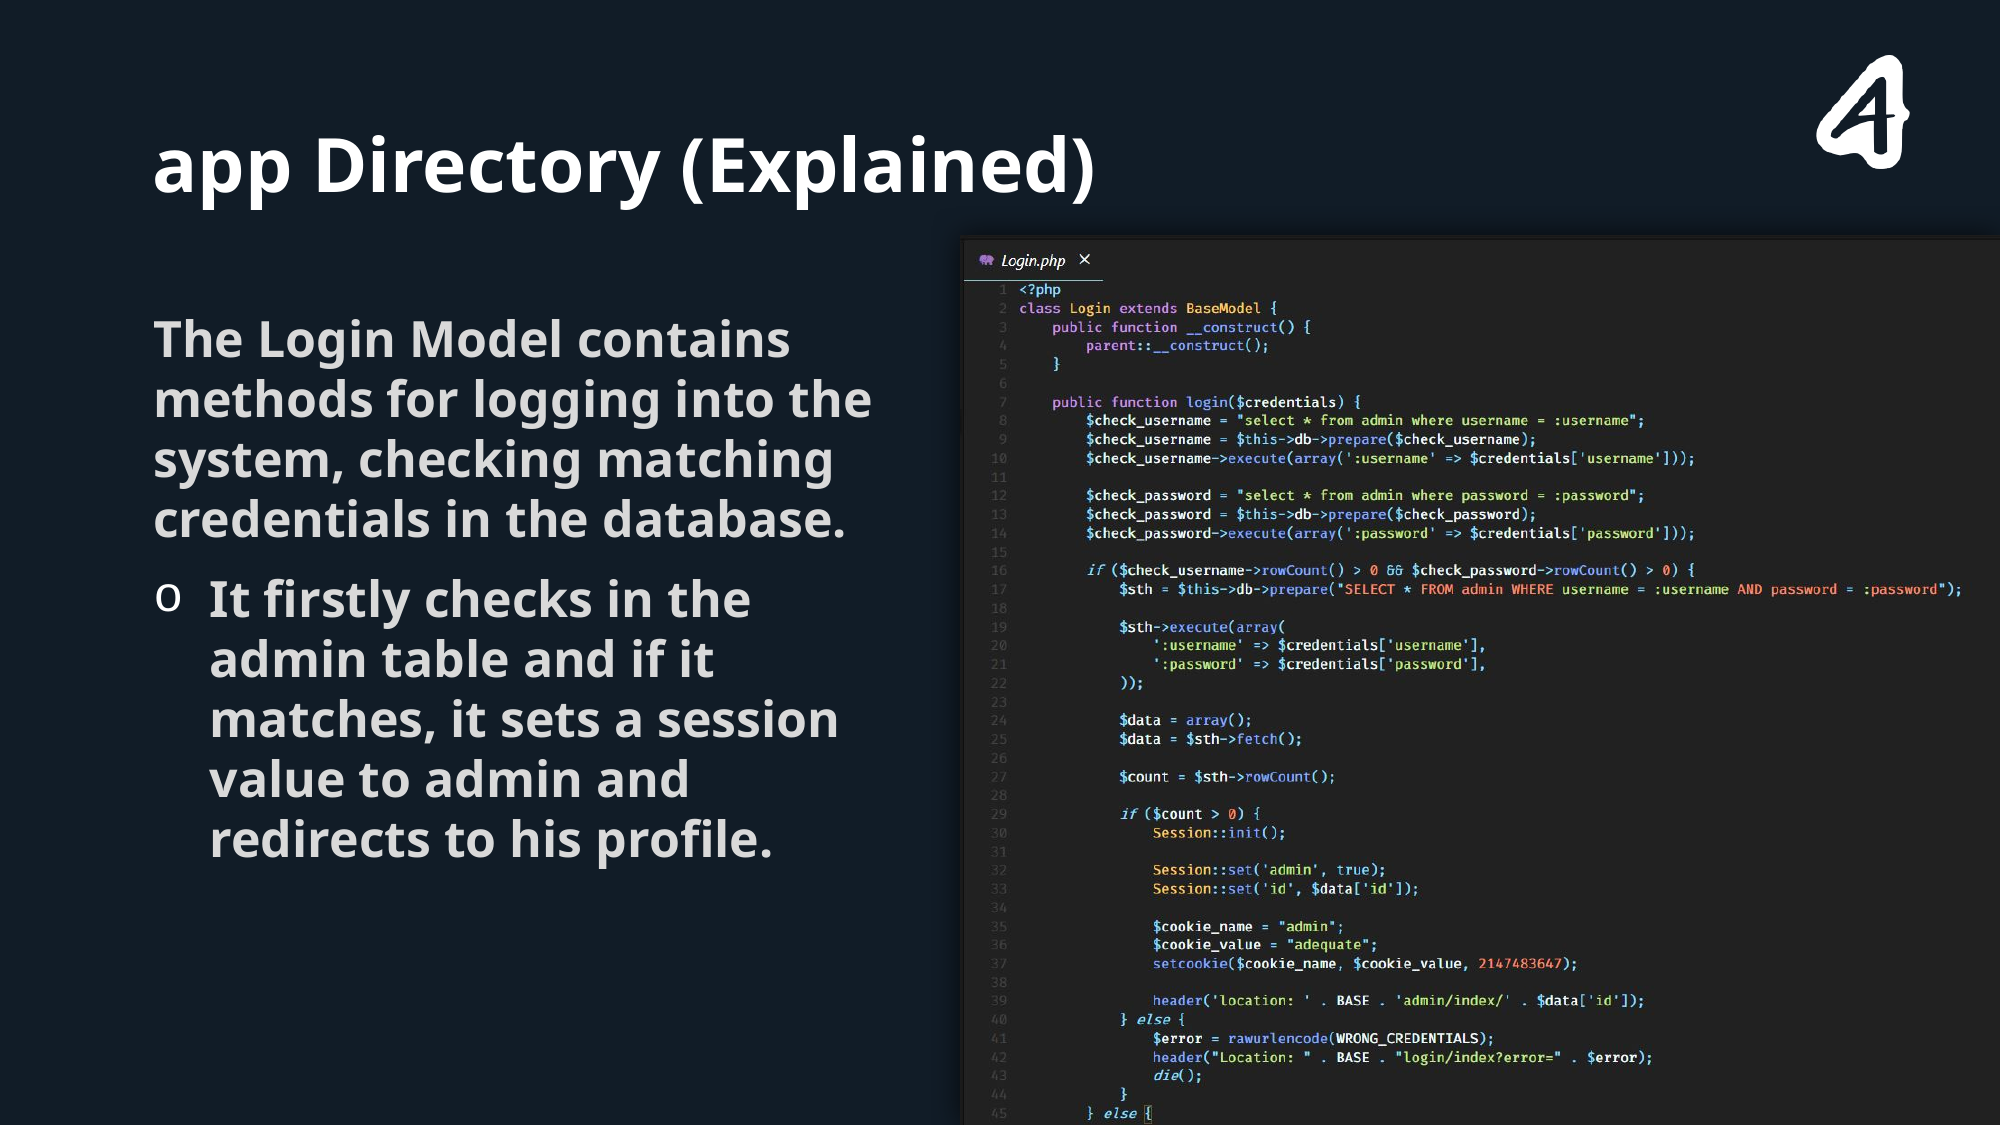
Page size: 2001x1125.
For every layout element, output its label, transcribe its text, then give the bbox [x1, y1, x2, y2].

title app Directory (Explained) [137, 59, 1863, 278]
list The Login Model contains methods for logging into the system, checking matching credentials in the database. It firstly checks in the admin table and if it matches, it sets a session value to admin and redirects to his profile. [137, 299, 914, 891]
picture [1805, 55, 1920, 169]
picture [960, 235, 2000, 1125]
